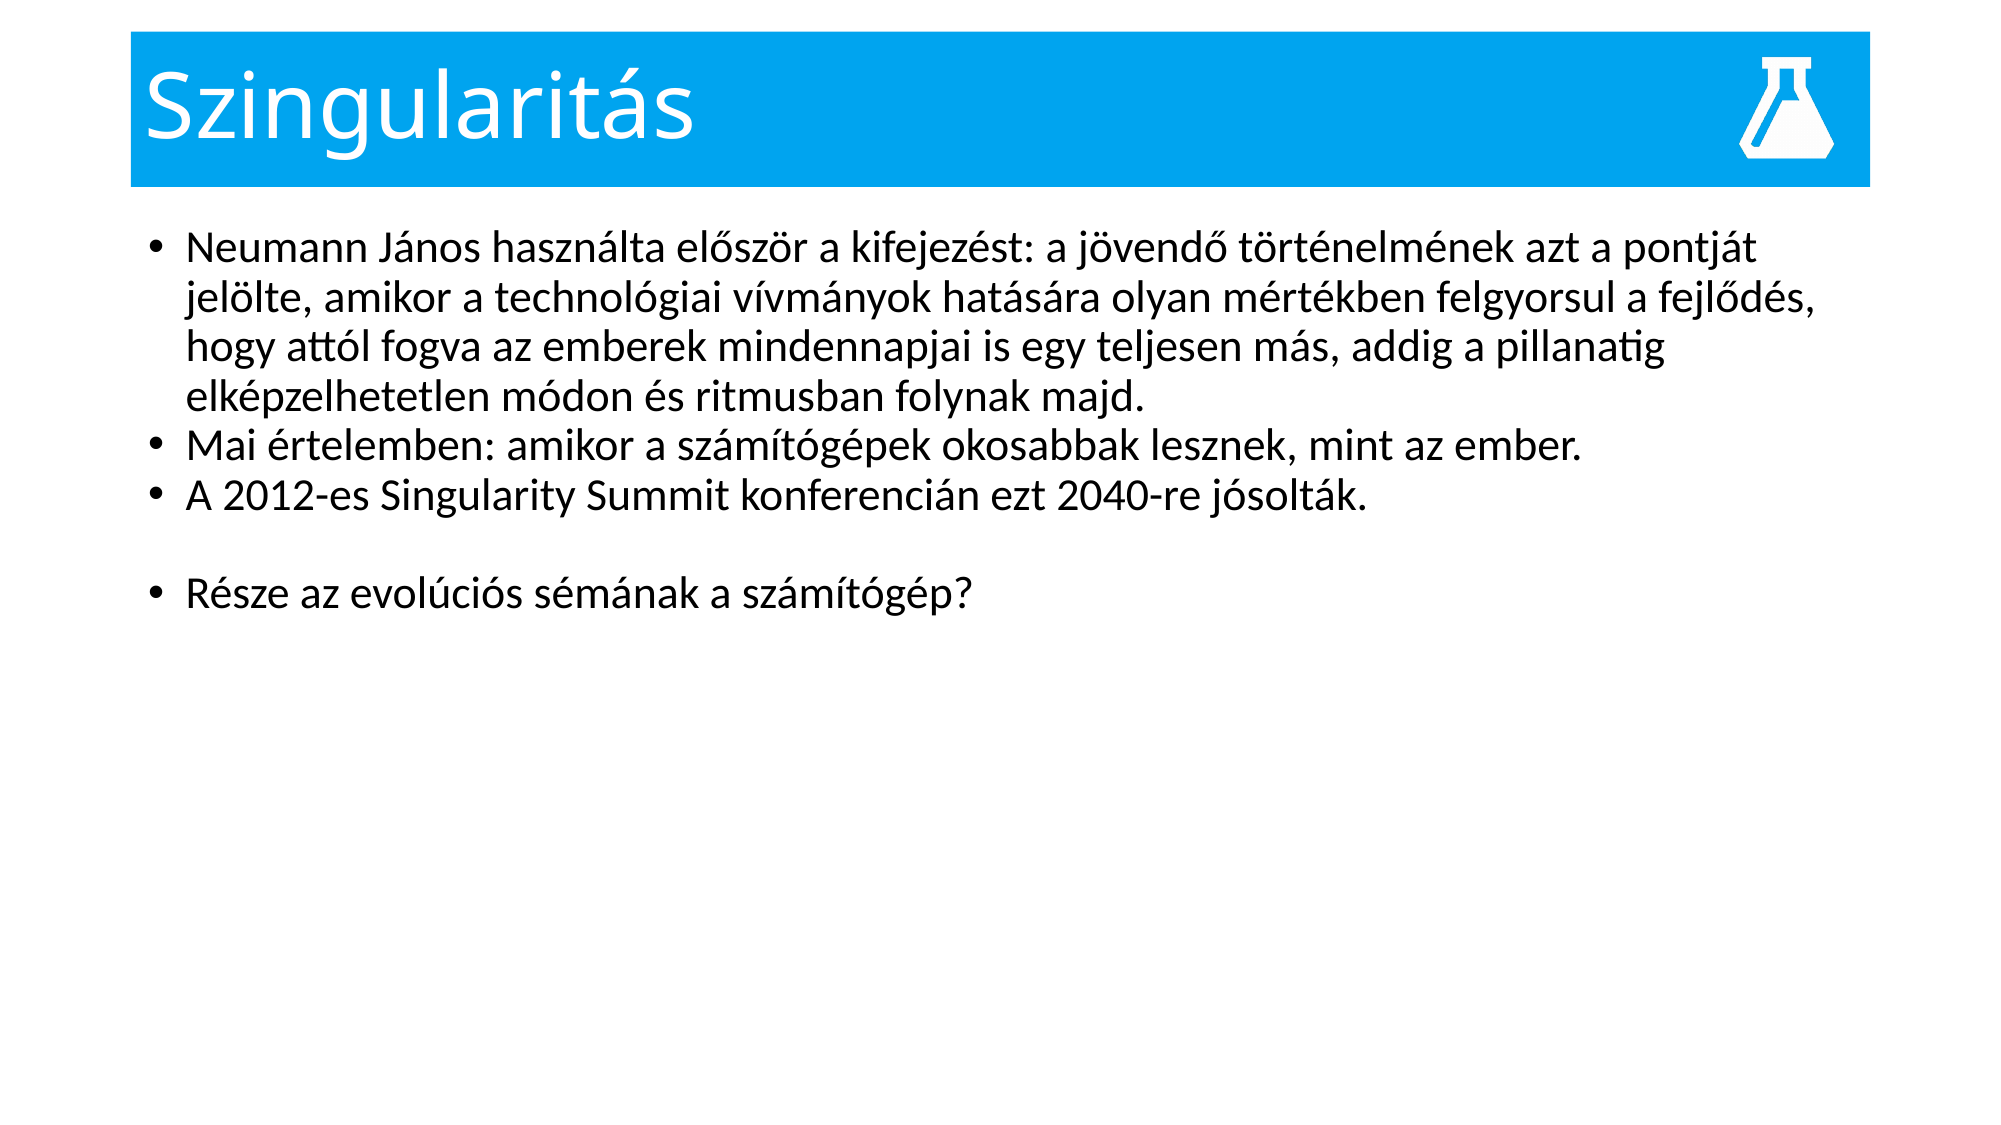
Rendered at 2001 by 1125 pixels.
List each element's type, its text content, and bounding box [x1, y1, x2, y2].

picture [1740, 58, 1833, 158]
list Neumann János használta először a kifejezést: a jövendő történelmének azt a pontját jelölte, amikor a technológiai vívmányok hatására olyan mértékben felgyorsul a fejlődés, hogy attól fogva az emberek mindennapjai is egy teljesen más, addig a pillanatig elképzelhetetlen módon és ritmusban folynak majd. Mai értelemben: amikor a számítógépek okosabbak lesznek, mint az ember. A 2012-es Singularity Summit konferencián ezt 2040-re jósolták. Része az evolúciós sémának a számítógép? [133, 215, 1871, 993]
title Szingularitás [129, 31, 1701, 187]
